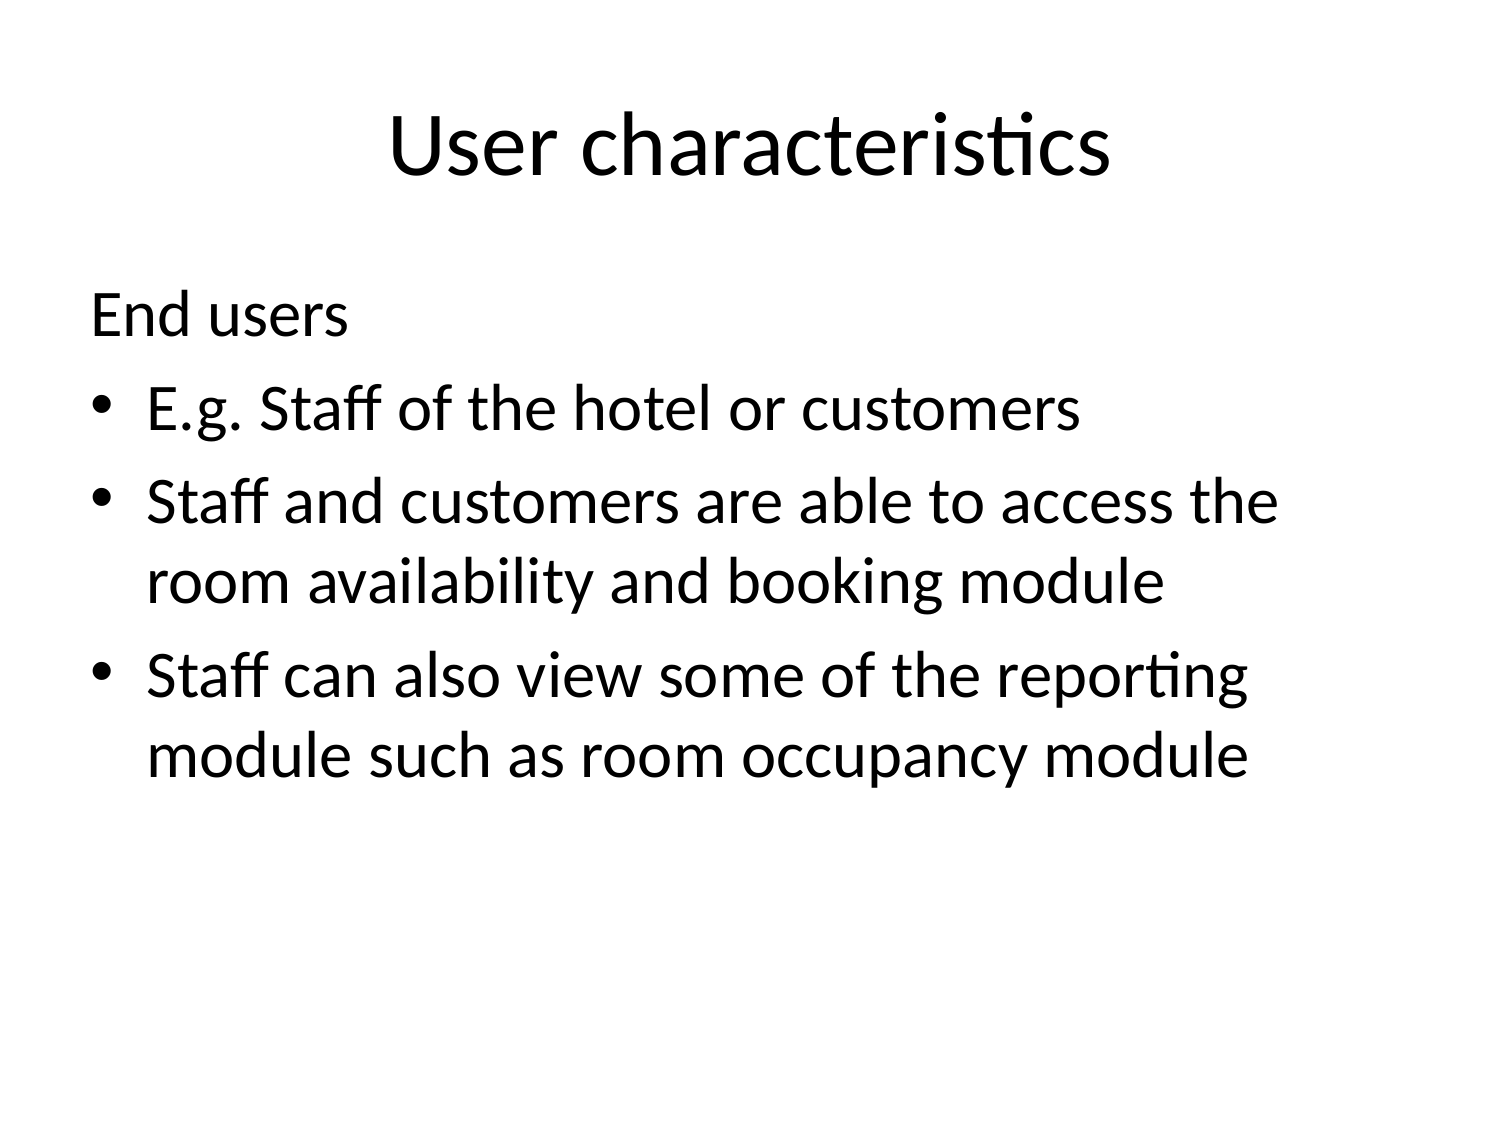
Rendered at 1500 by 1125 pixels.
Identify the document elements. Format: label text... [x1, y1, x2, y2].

list End users E.g. Staff of the hotel or customers Staff and customers are able to access the room availability and booking module Staff can also view some of the reporting module such as room occupancy module [75, 262, 1425, 1005]
title User characteristics [75, 45, 1425, 233]
